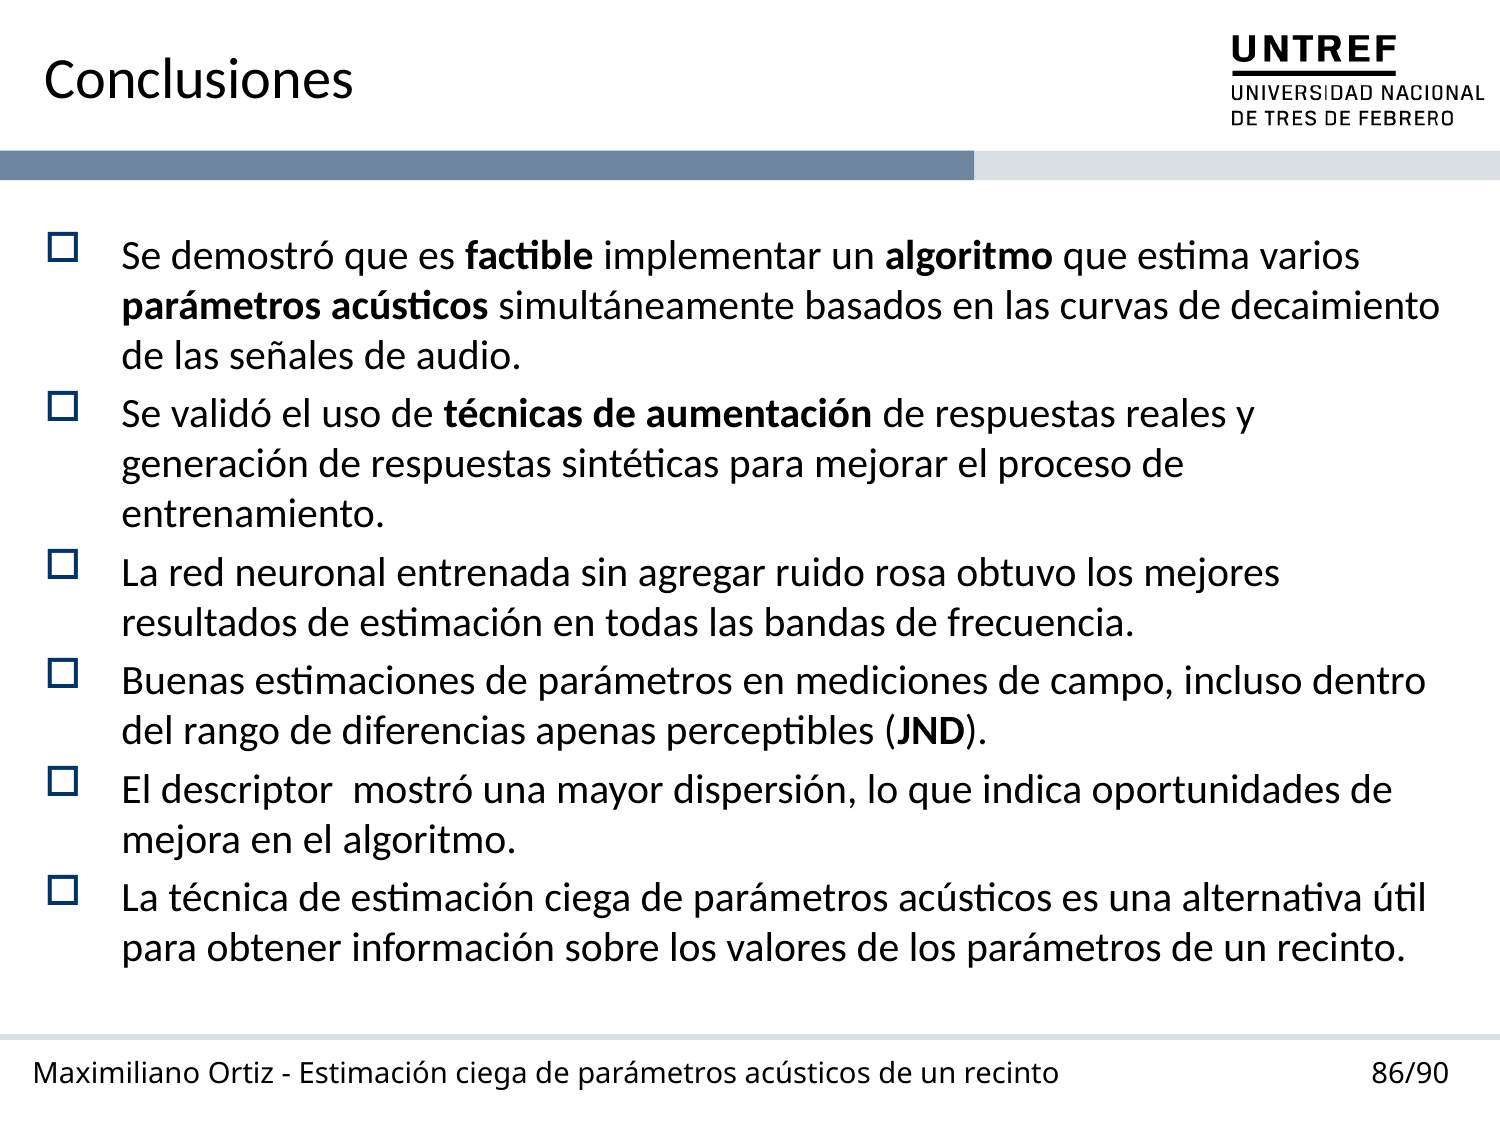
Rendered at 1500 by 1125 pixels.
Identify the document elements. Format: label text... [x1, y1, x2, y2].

title Conclusiones [29, 14, 1211, 136]
text_box 86/90 [1187, 1046, 1465, 1111]
picture [1224, 31, 1495, 132]
text_box Maximiliano Ortiz - Estimación ciega de parámetros acústicos de un recinto [17, 1046, 1187, 1111]
text_box [725, 537, 775, 588]
